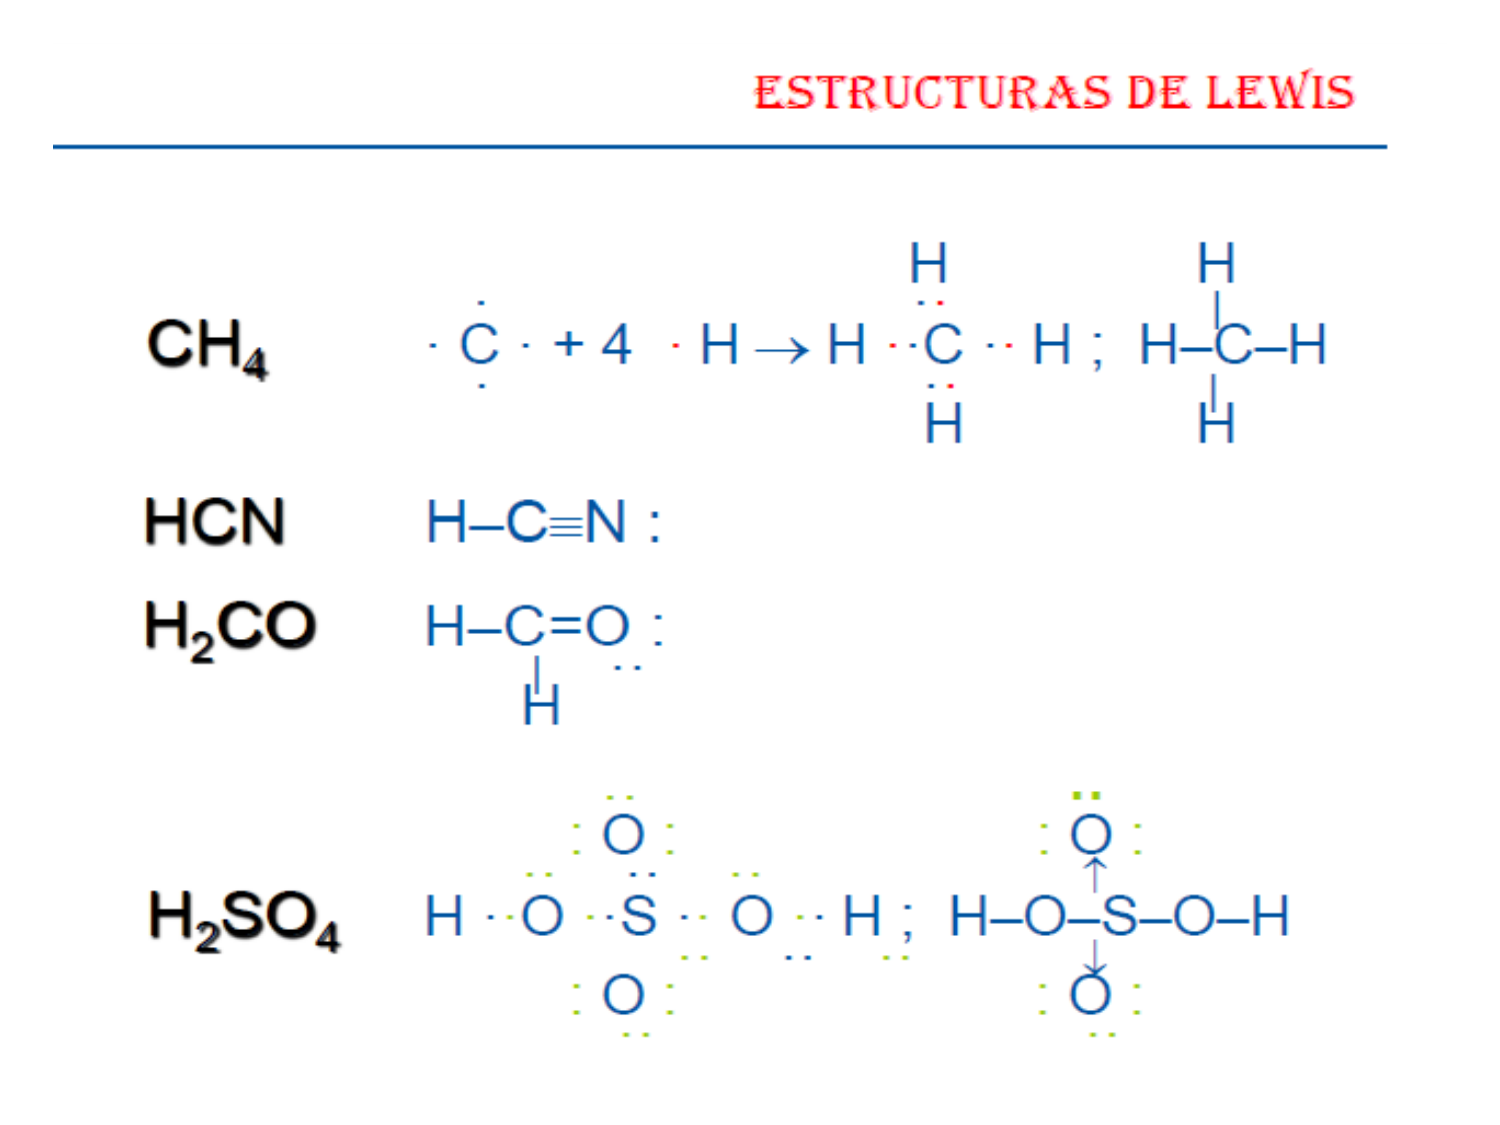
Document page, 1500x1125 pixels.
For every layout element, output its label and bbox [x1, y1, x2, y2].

picture [52, 42, 1448, 1086]
